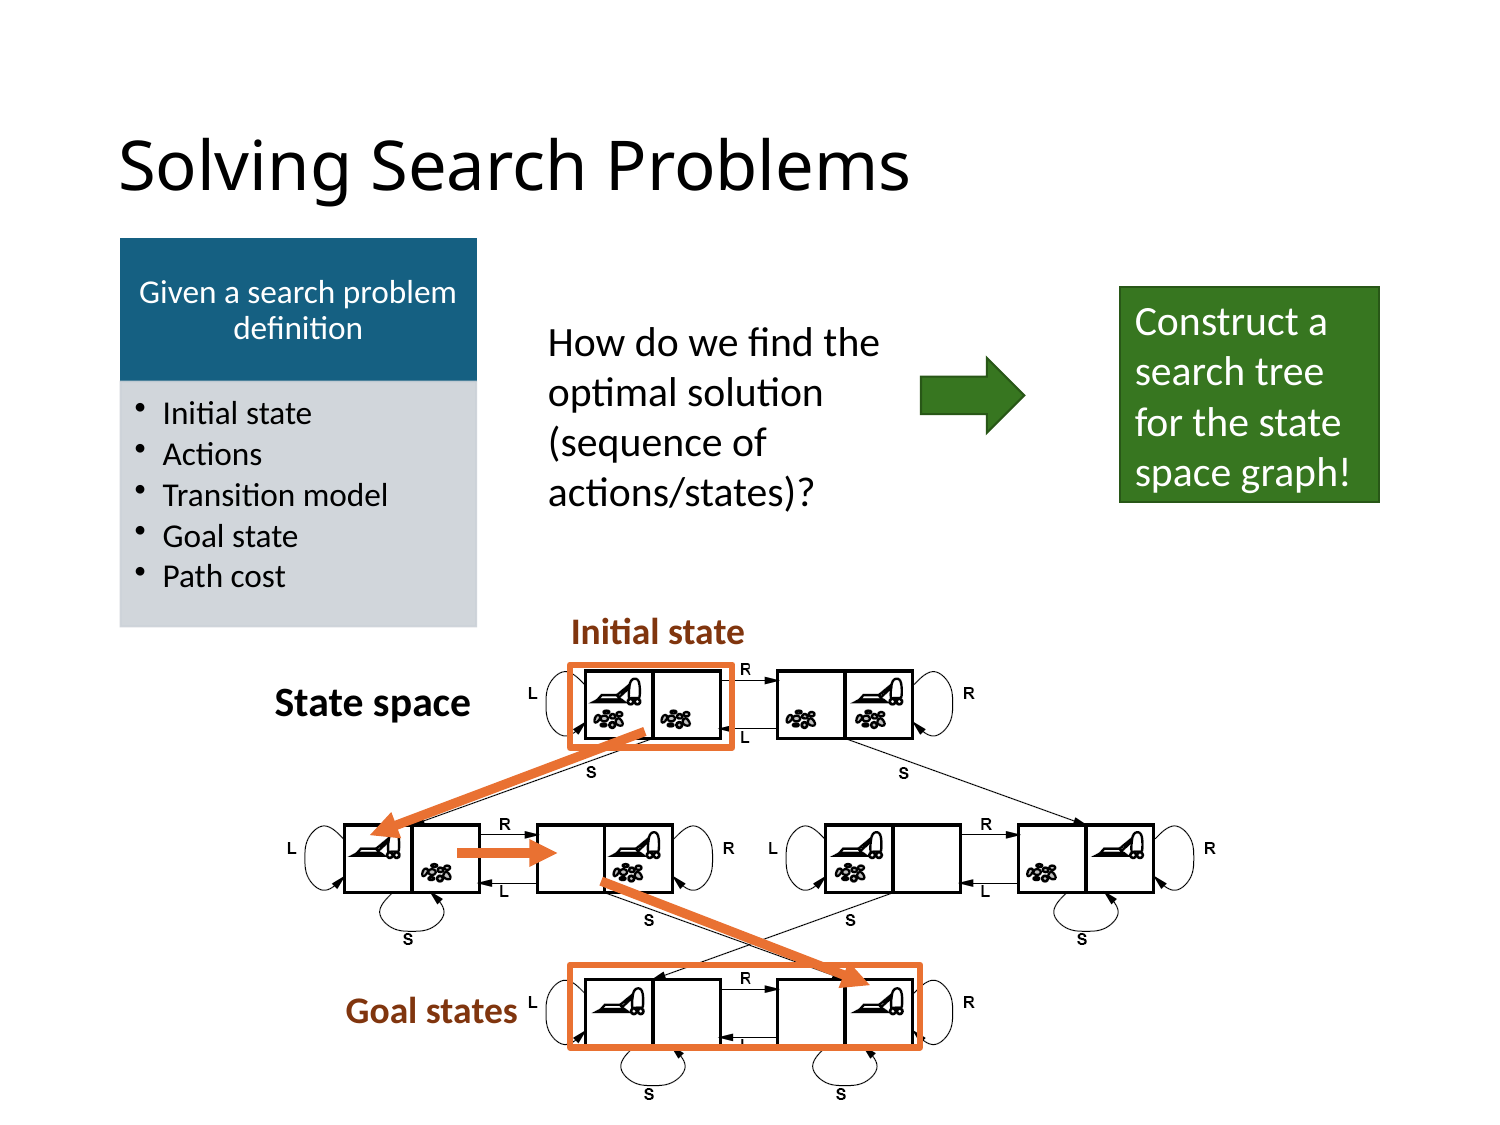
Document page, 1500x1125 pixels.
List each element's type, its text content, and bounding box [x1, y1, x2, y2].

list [120, 238, 477, 628]
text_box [282, 599, 1218, 1104]
title Solving Search Problems [103, 59, 1397, 278]
text_box How do we find the optimal solution (sequence of actions/states)? [533, 307, 916, 523]
text_box Construct a search tree for the state space graph! [1119, 286, 1380, 503]
text_box [919, 355, 1026, 436]
text_box State space [229, 667, 282, 733]
